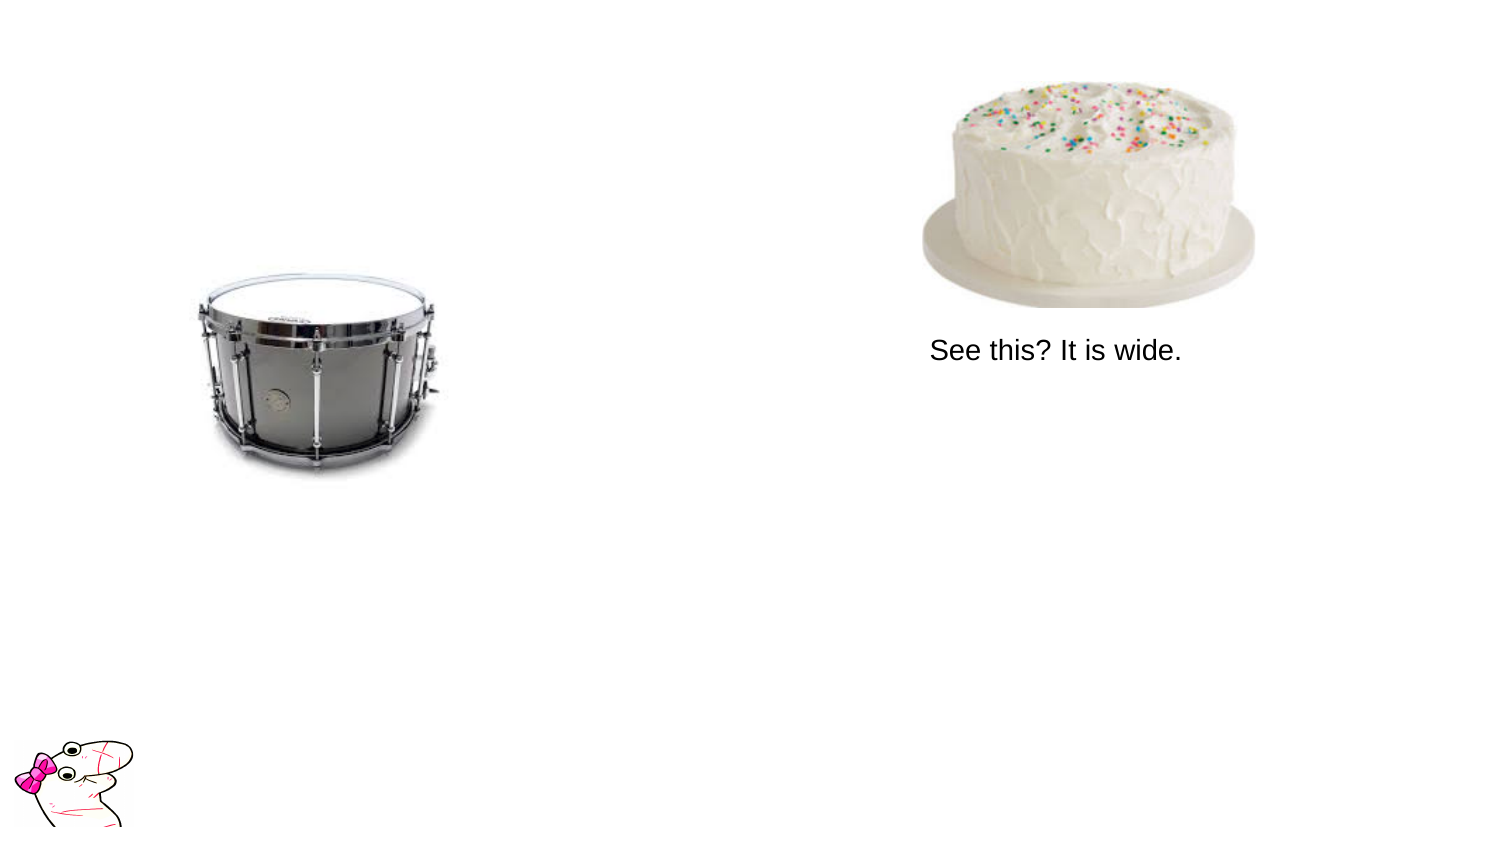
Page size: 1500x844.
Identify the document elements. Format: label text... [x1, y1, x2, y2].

picture [921, 81, 1256, 308]
picture [122, 243, 509, 501]
text_box See this? It is wide. [922, 323, 1320, 374]
picture [13, 739, 134, 827]
